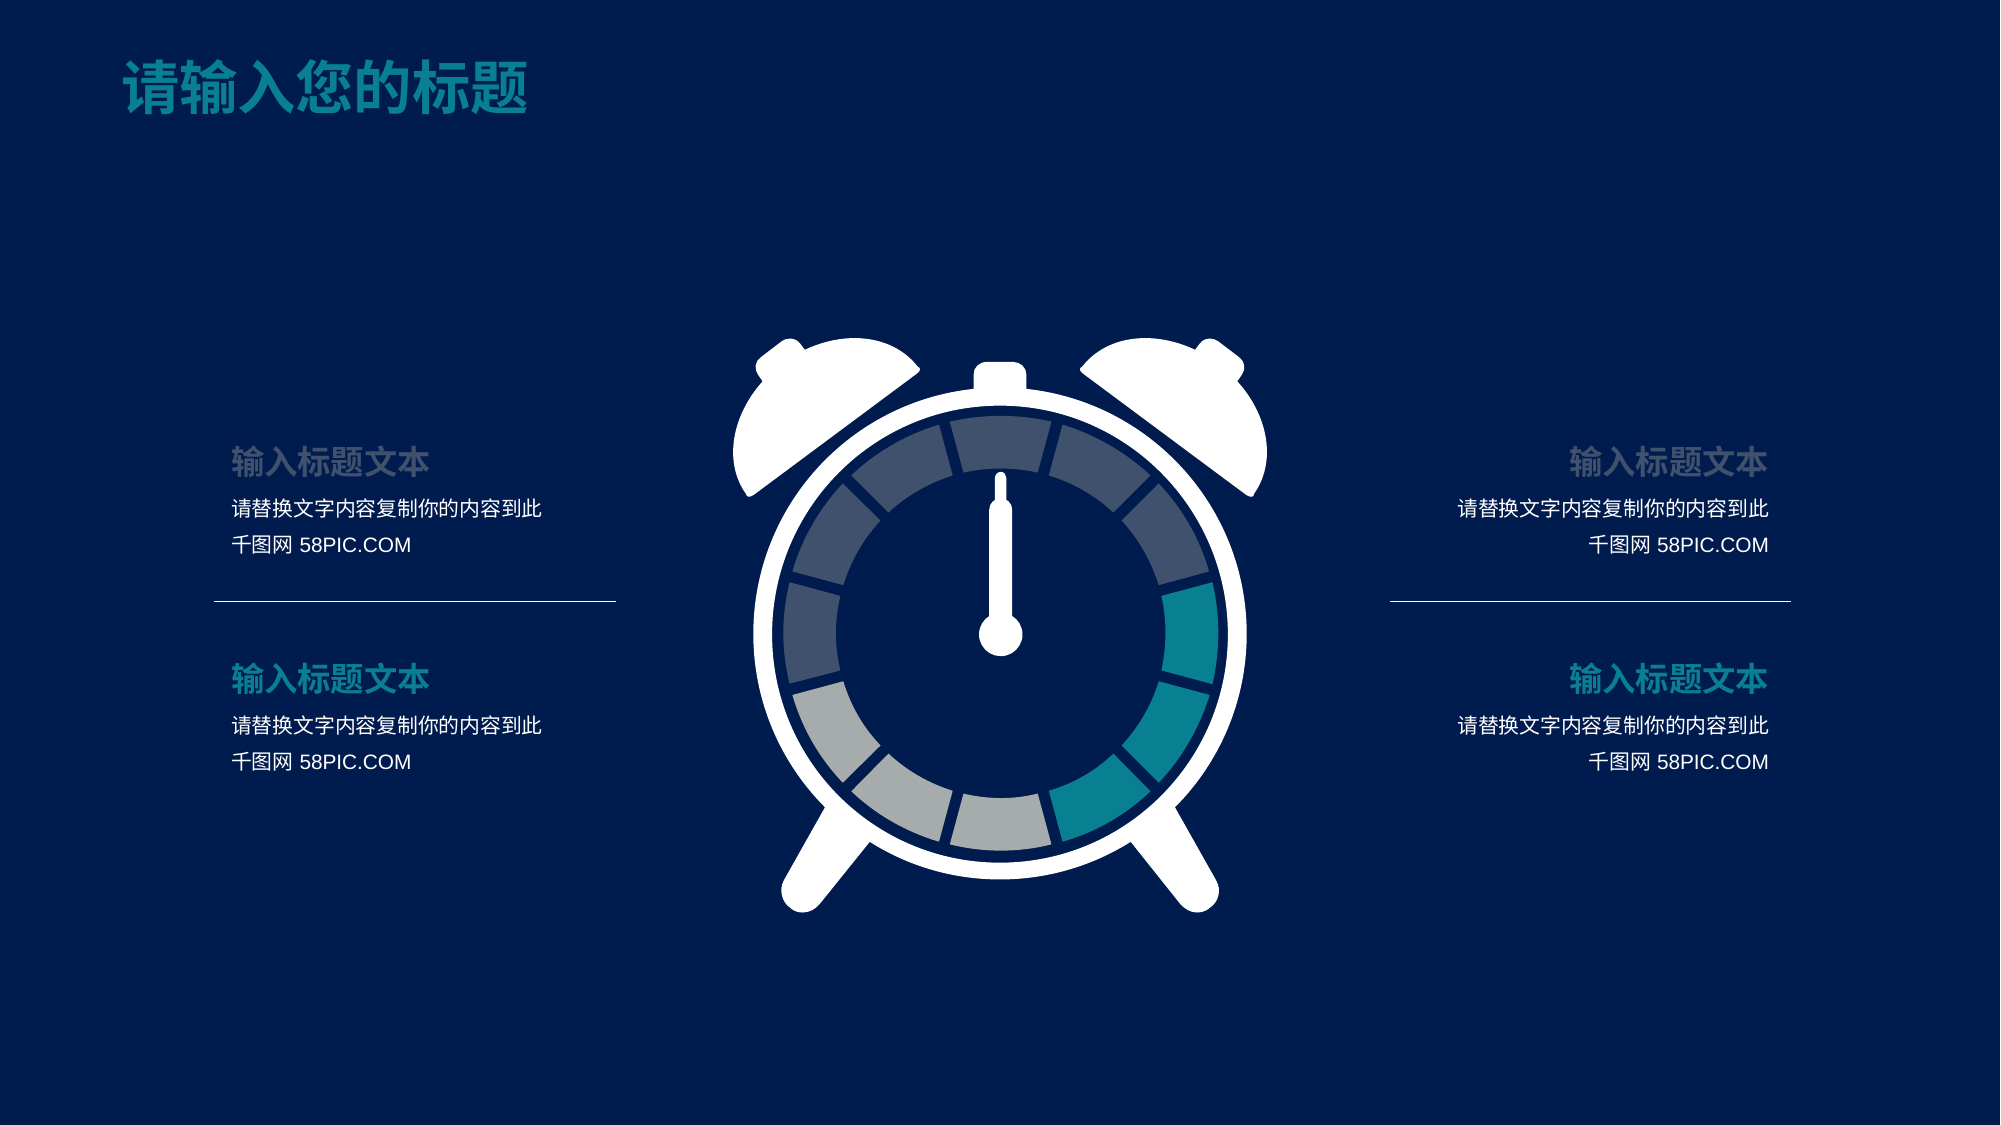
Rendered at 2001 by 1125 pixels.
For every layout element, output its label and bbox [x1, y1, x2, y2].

text_box [723, 787, 1277, 913]
text_box [214, 435, 1792, 787]
text_box [723, 337, 1277, 435]
